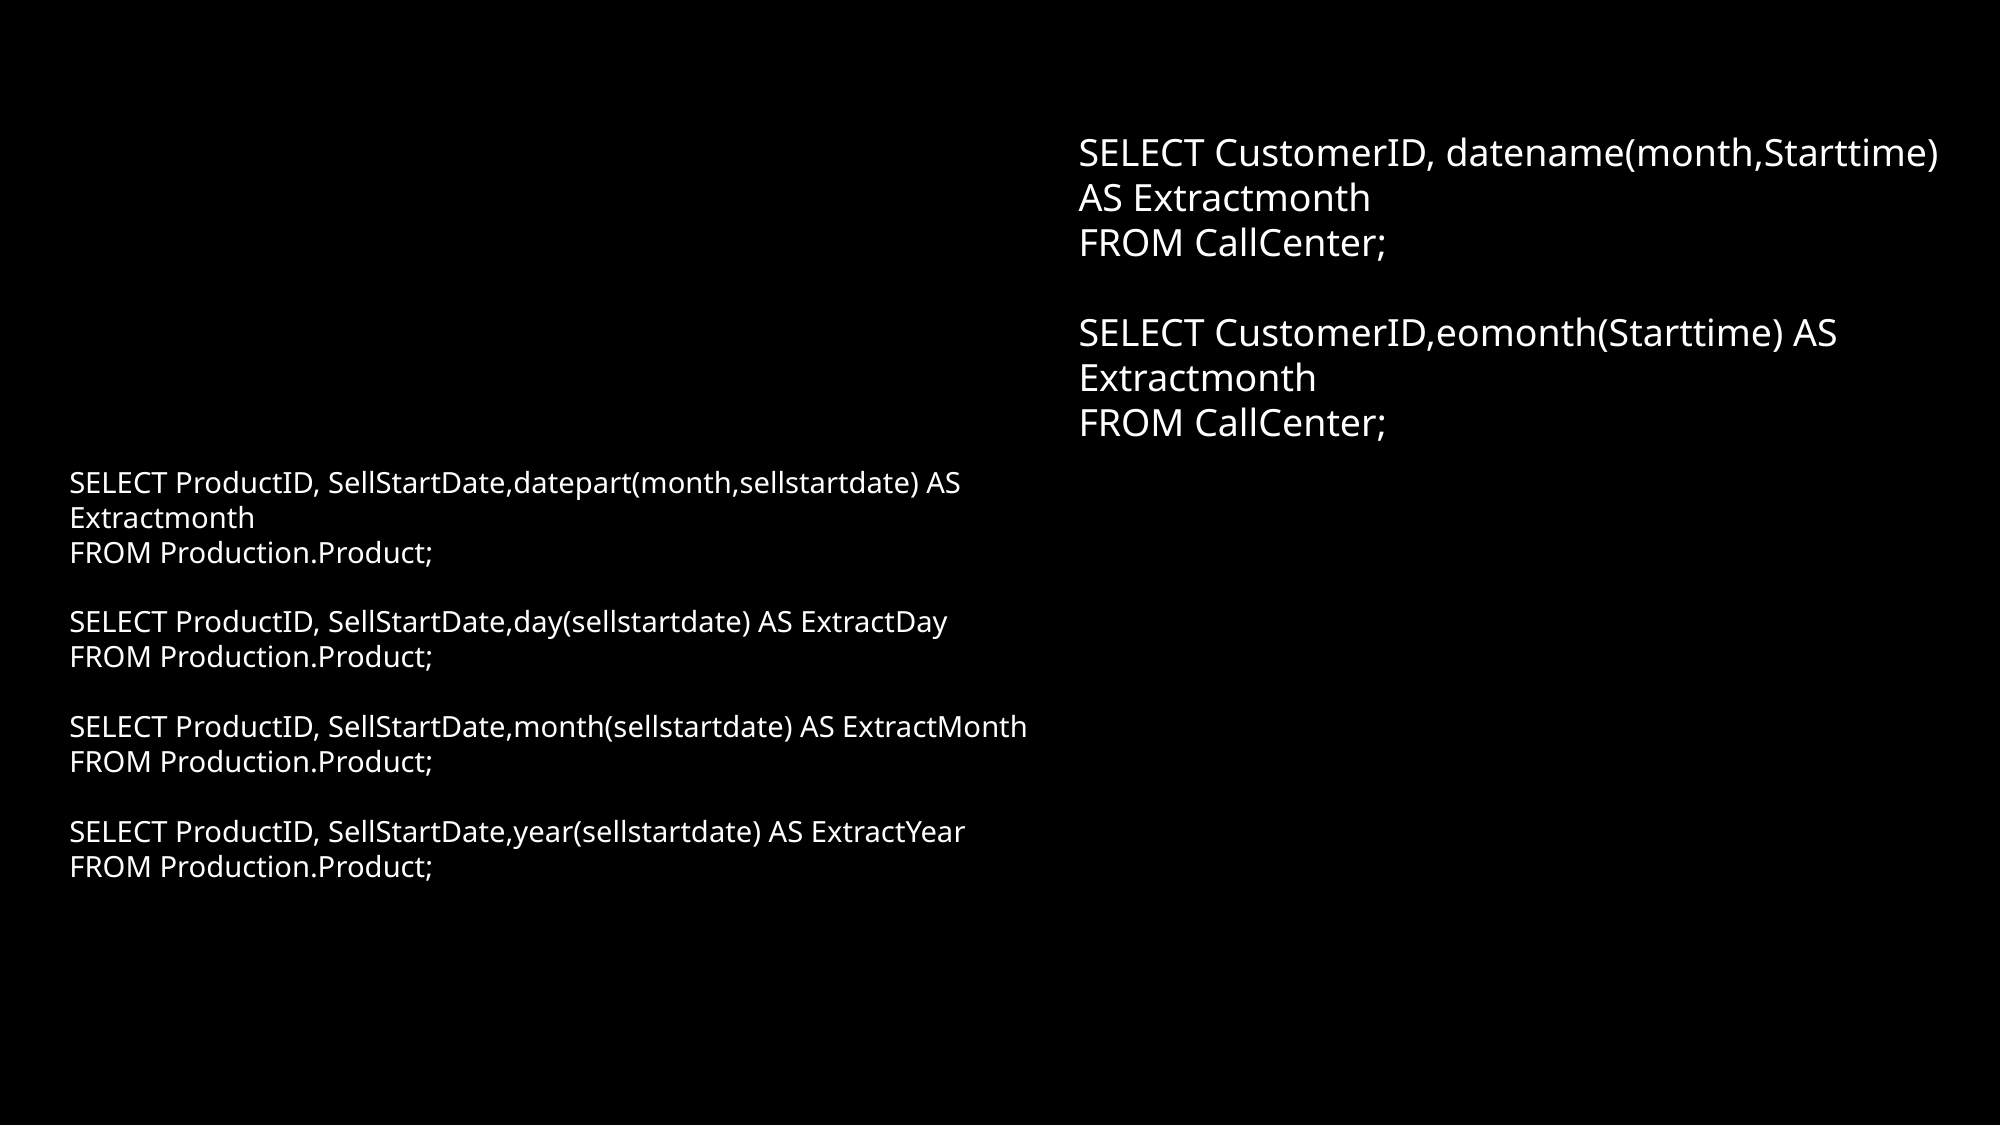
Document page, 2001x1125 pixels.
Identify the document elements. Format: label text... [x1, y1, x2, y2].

text_box SELECT ProductID, SellStartDate,datepart(month,sellstartdate) AS Extractmonth FROM Production.Product; SELECT ProductID, SellStartDate,day(sellstartdate) AS ExtractDay FROM Production.Product; SELECT ProductID, SellStartDate,month(sellstartdate) AS ExtractMonth FROM Production.Product; SELECT ProductID, SellStartDate,year(sellstartdate) AS ExtractYear FROM Production.Product; [54, 456, 1091, 891]
text_box SELECT CustomerID, datename(month,Starttime) AS Extractmonth FROM CallCenter; SELECT CustomerID,eomonth(Starttime) AS Extractmonth FROM CallCenter; [1063, 121, 1973, 452]
